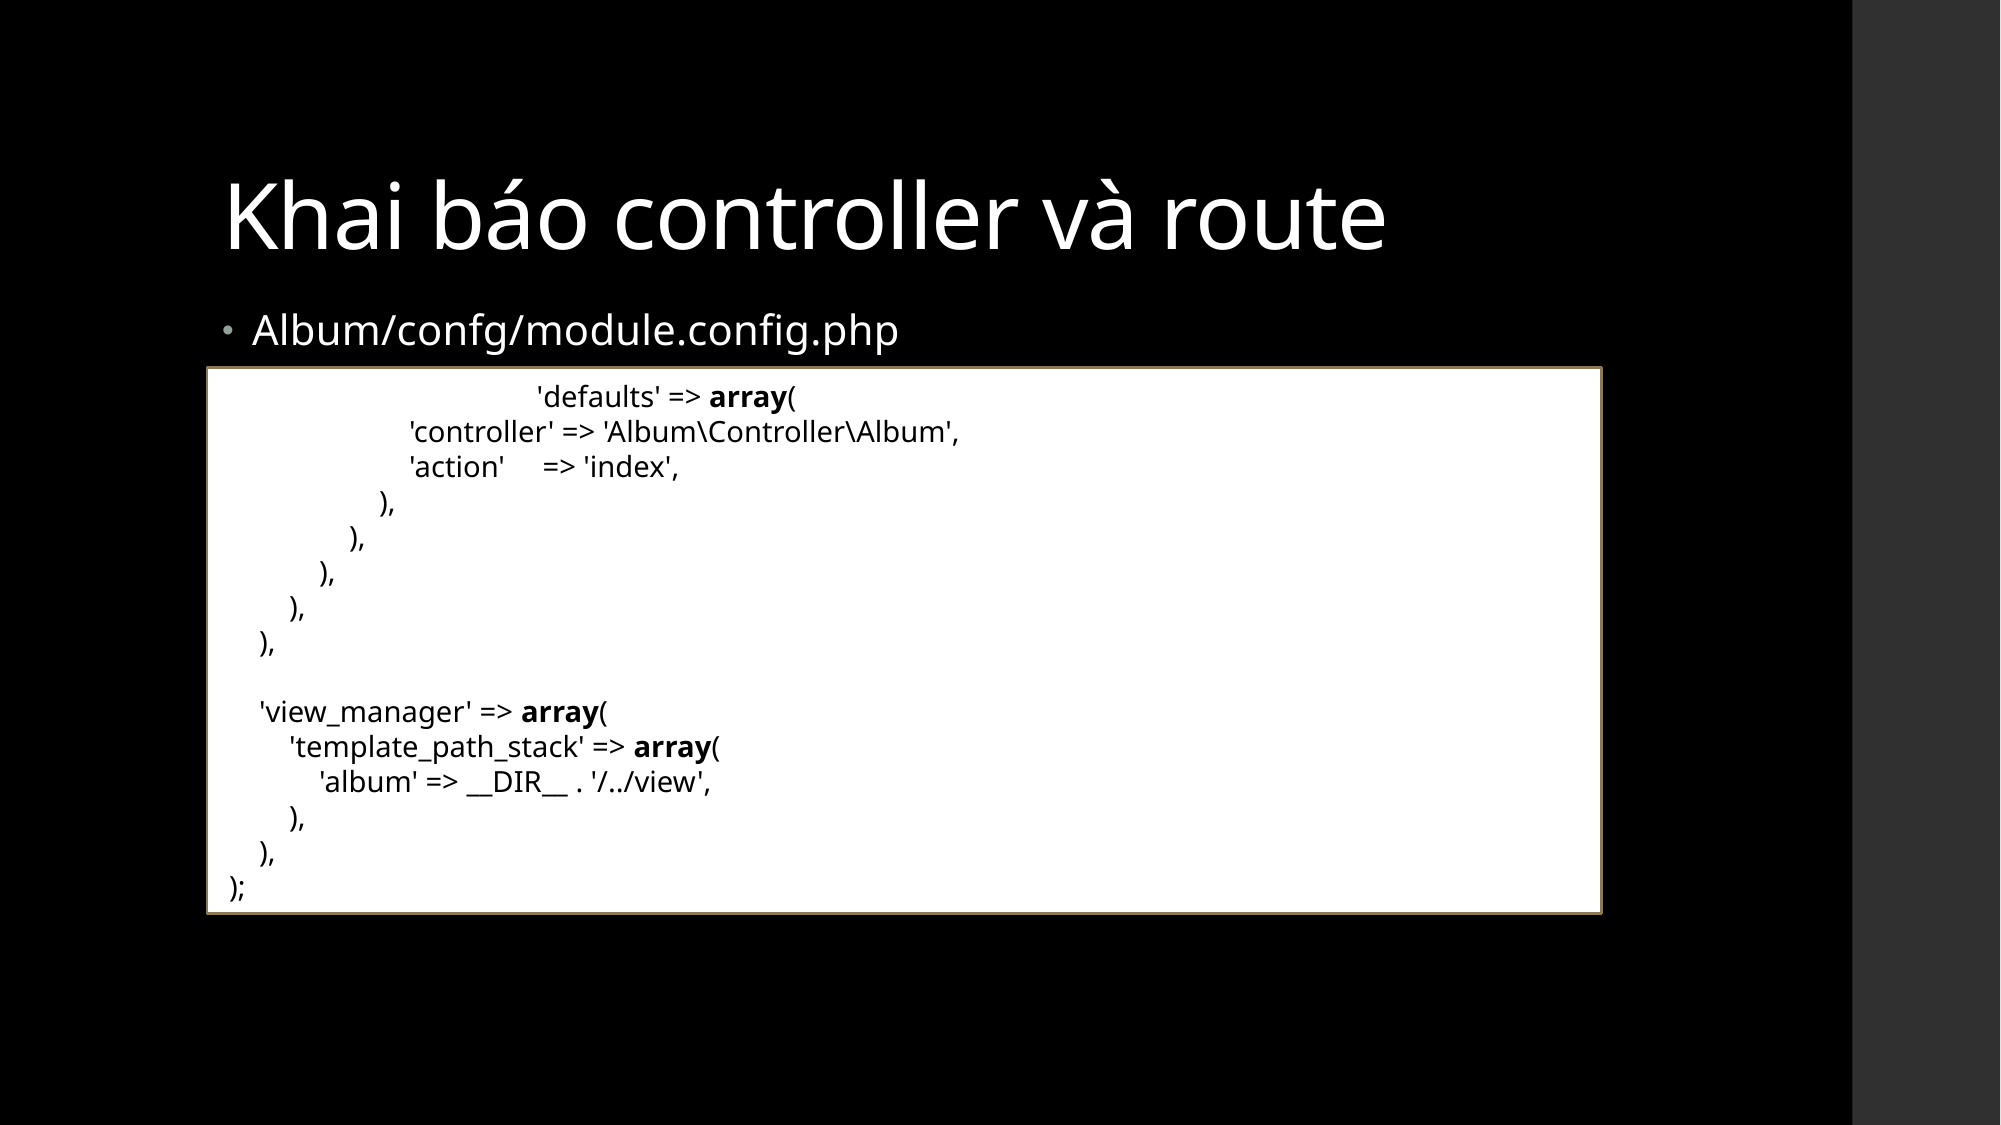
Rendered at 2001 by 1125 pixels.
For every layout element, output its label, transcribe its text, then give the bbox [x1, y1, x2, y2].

text_box 'defaults' => array( 'controller' => 'Album\Controller\Album', 'action' => 'index', ), ), ), ), ), 'view_manager' => array( 'template_path_stack' => array( 'album' => __DIR__ . '/../view', ), ), ); [206, 366, 1603, 915]
list Album/confg/module.config.php [206, 299, 1617, 1014]
title Khai báo controller và route [206, 60, 1797, 278]
